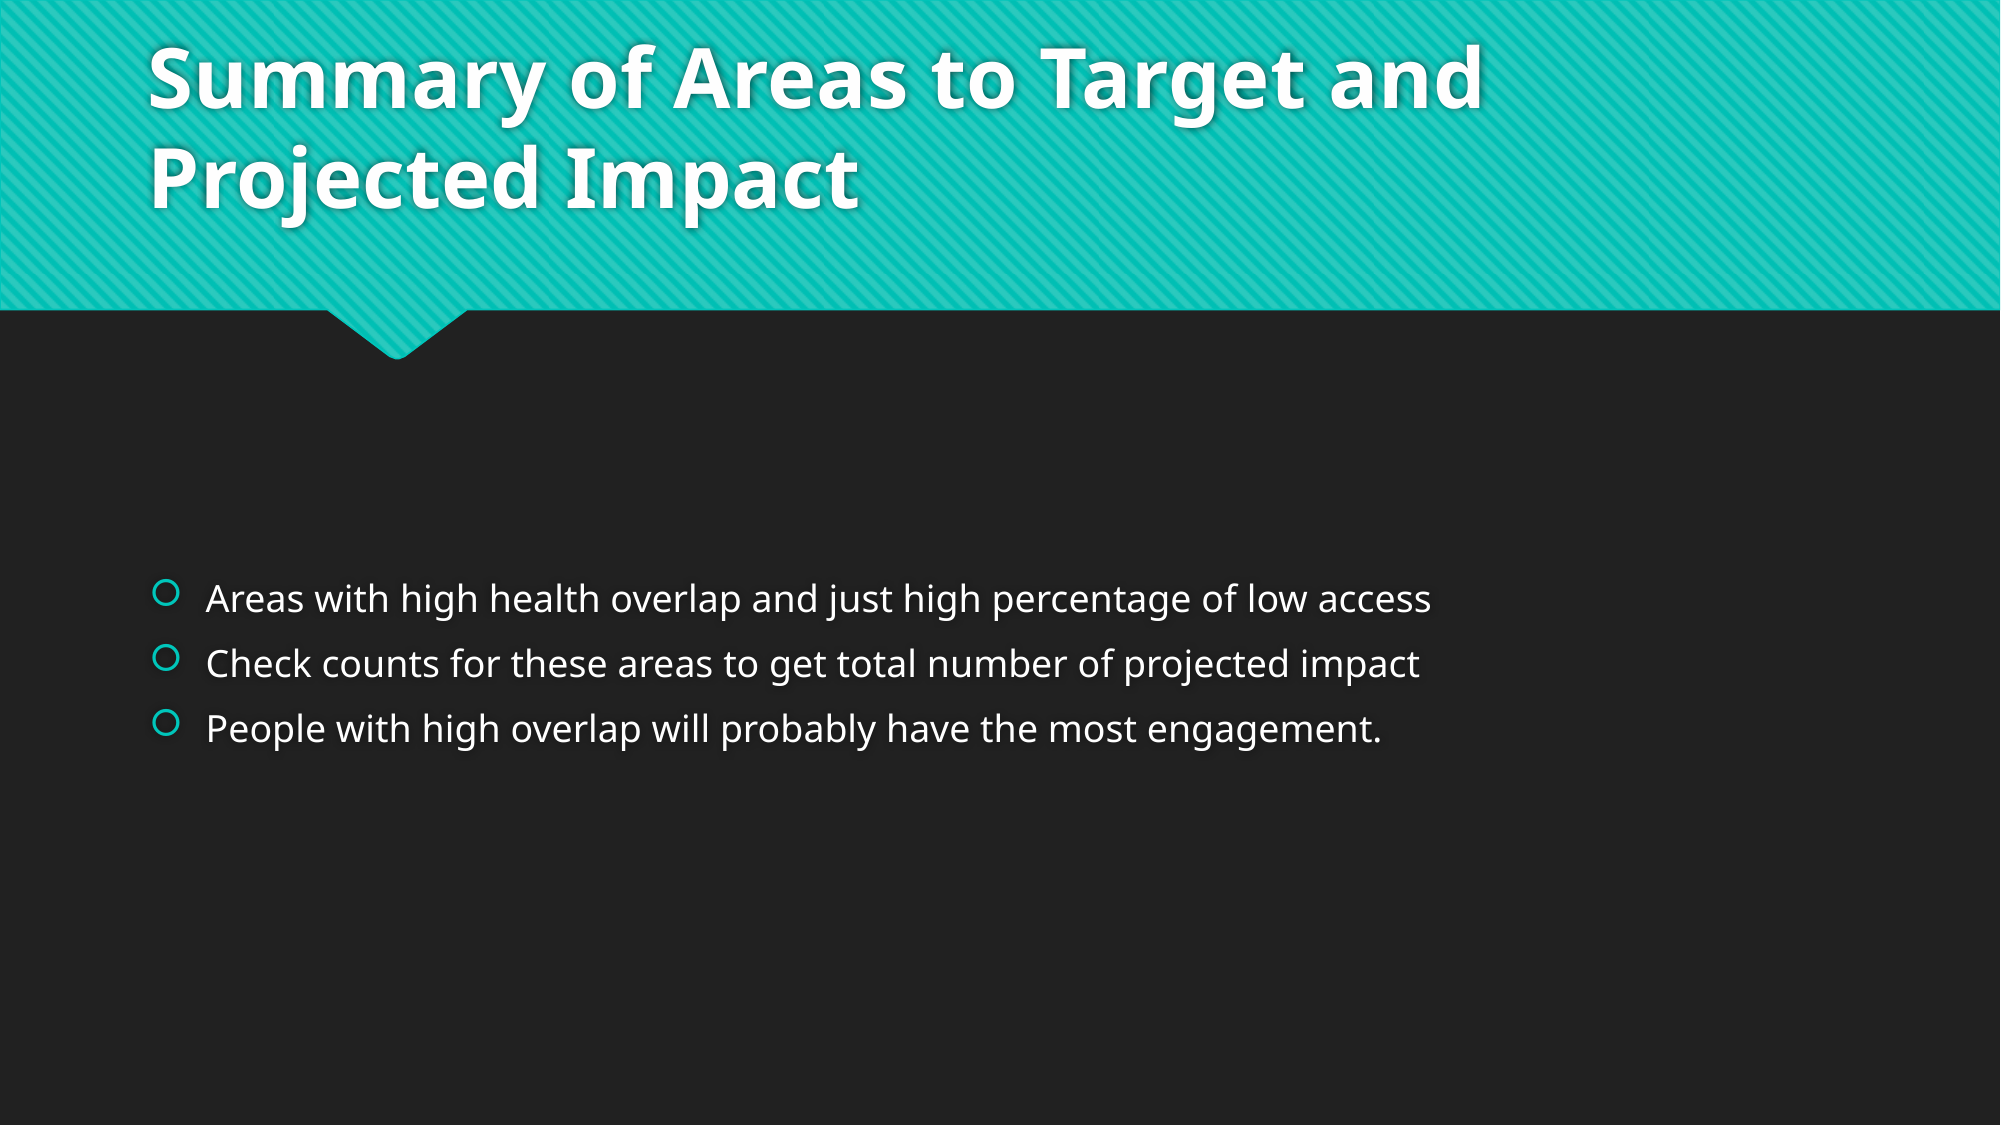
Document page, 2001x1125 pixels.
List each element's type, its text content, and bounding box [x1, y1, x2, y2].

list Areas with high health overlap and just high percentage of low access Check counts for these areas to get total number of projected impact People with high overlap will probably have the most engagement. [134, 364, 1866, 962]
title Summary of Areas to Target and Projected Impact [132, 73, 1868, 233]
